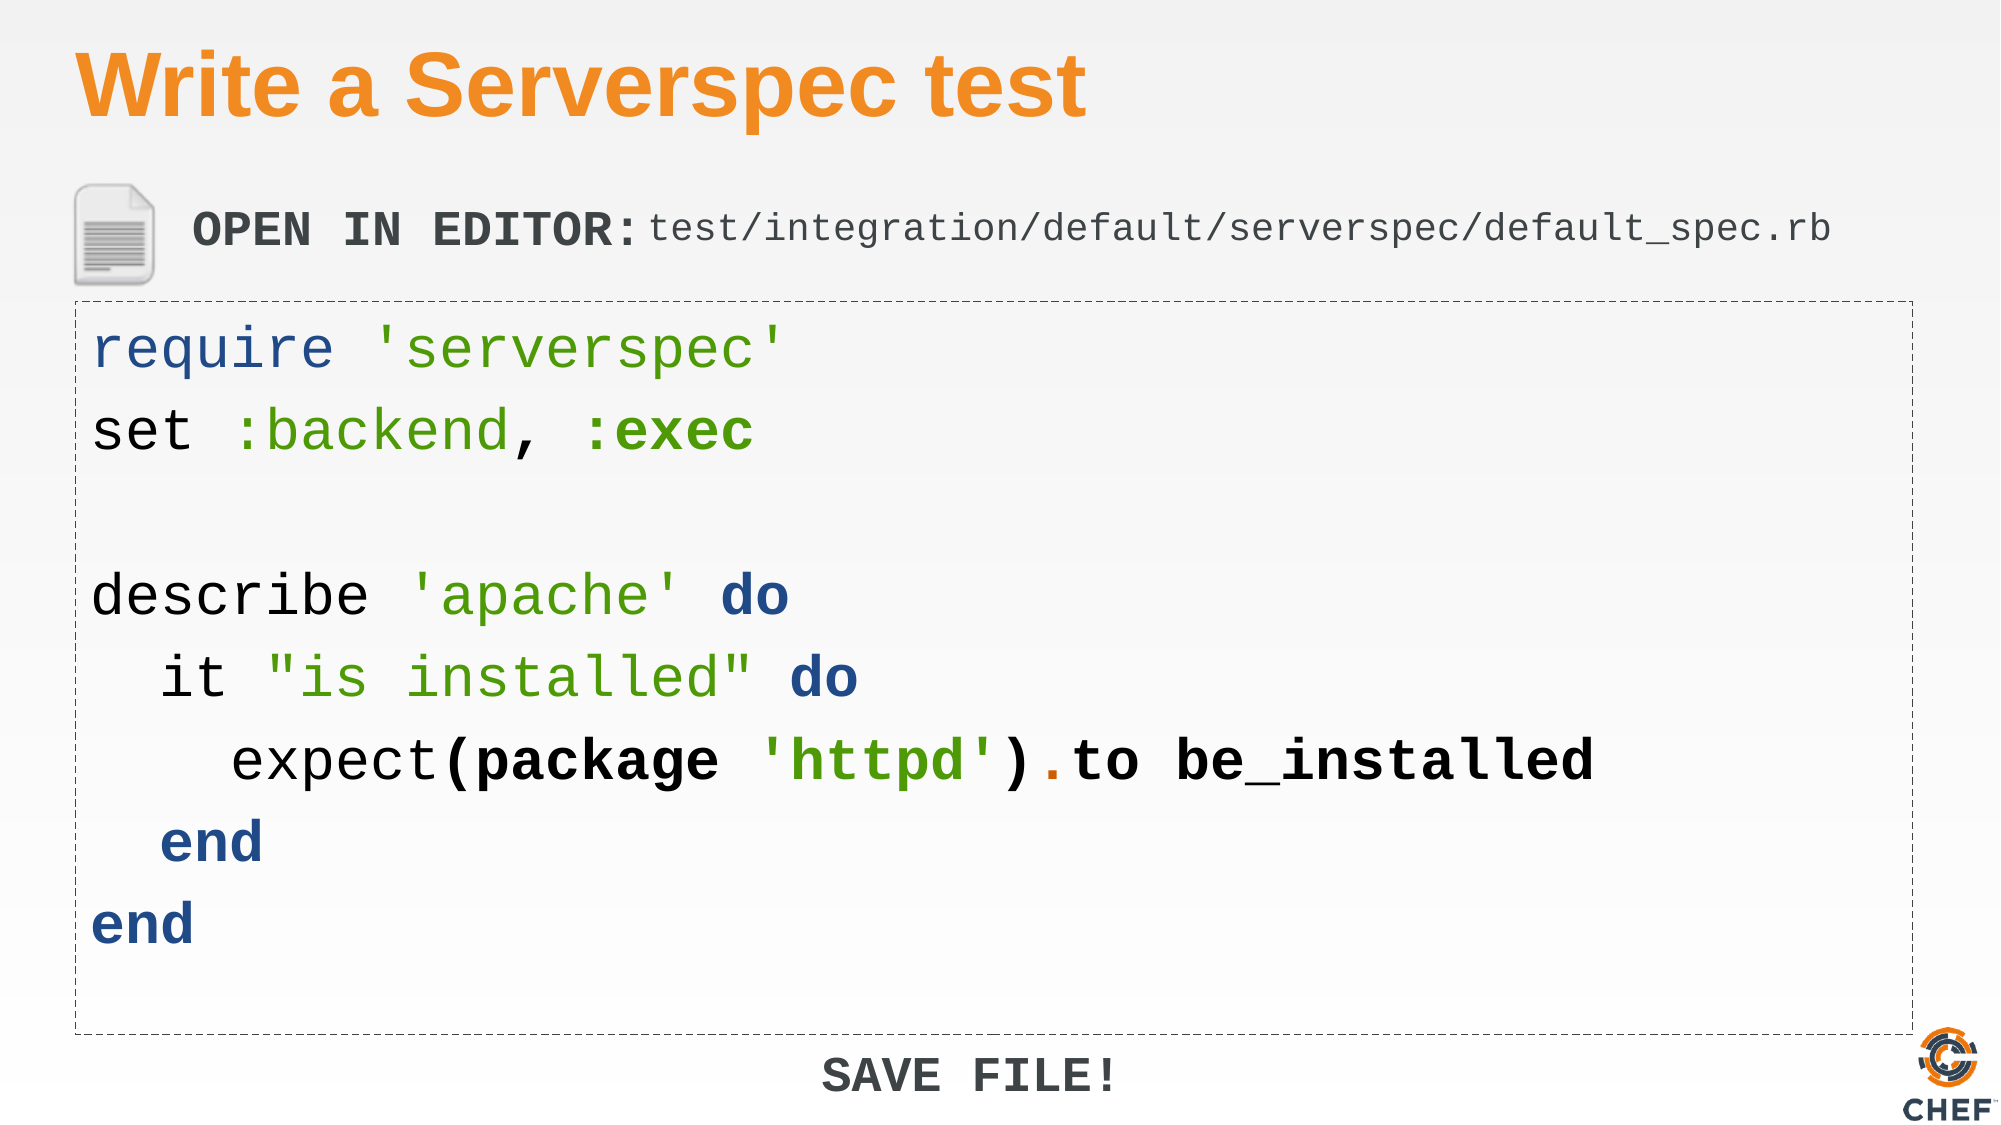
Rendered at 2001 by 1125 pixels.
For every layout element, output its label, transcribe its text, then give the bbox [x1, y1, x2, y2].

list test/integration/default/serverspec/default_spec.rb [647, 187, 1914, 263]
title Write a Serverspec test [75, 37, 1913, 140]
list require 'serverspec' set :backend, :exec describe 'apache' do it "is installed" do expect(package 'httpd').to be_installed end end [75, 301, 1913, 1035]
picture [1903, 1027, 1998, 1121]
